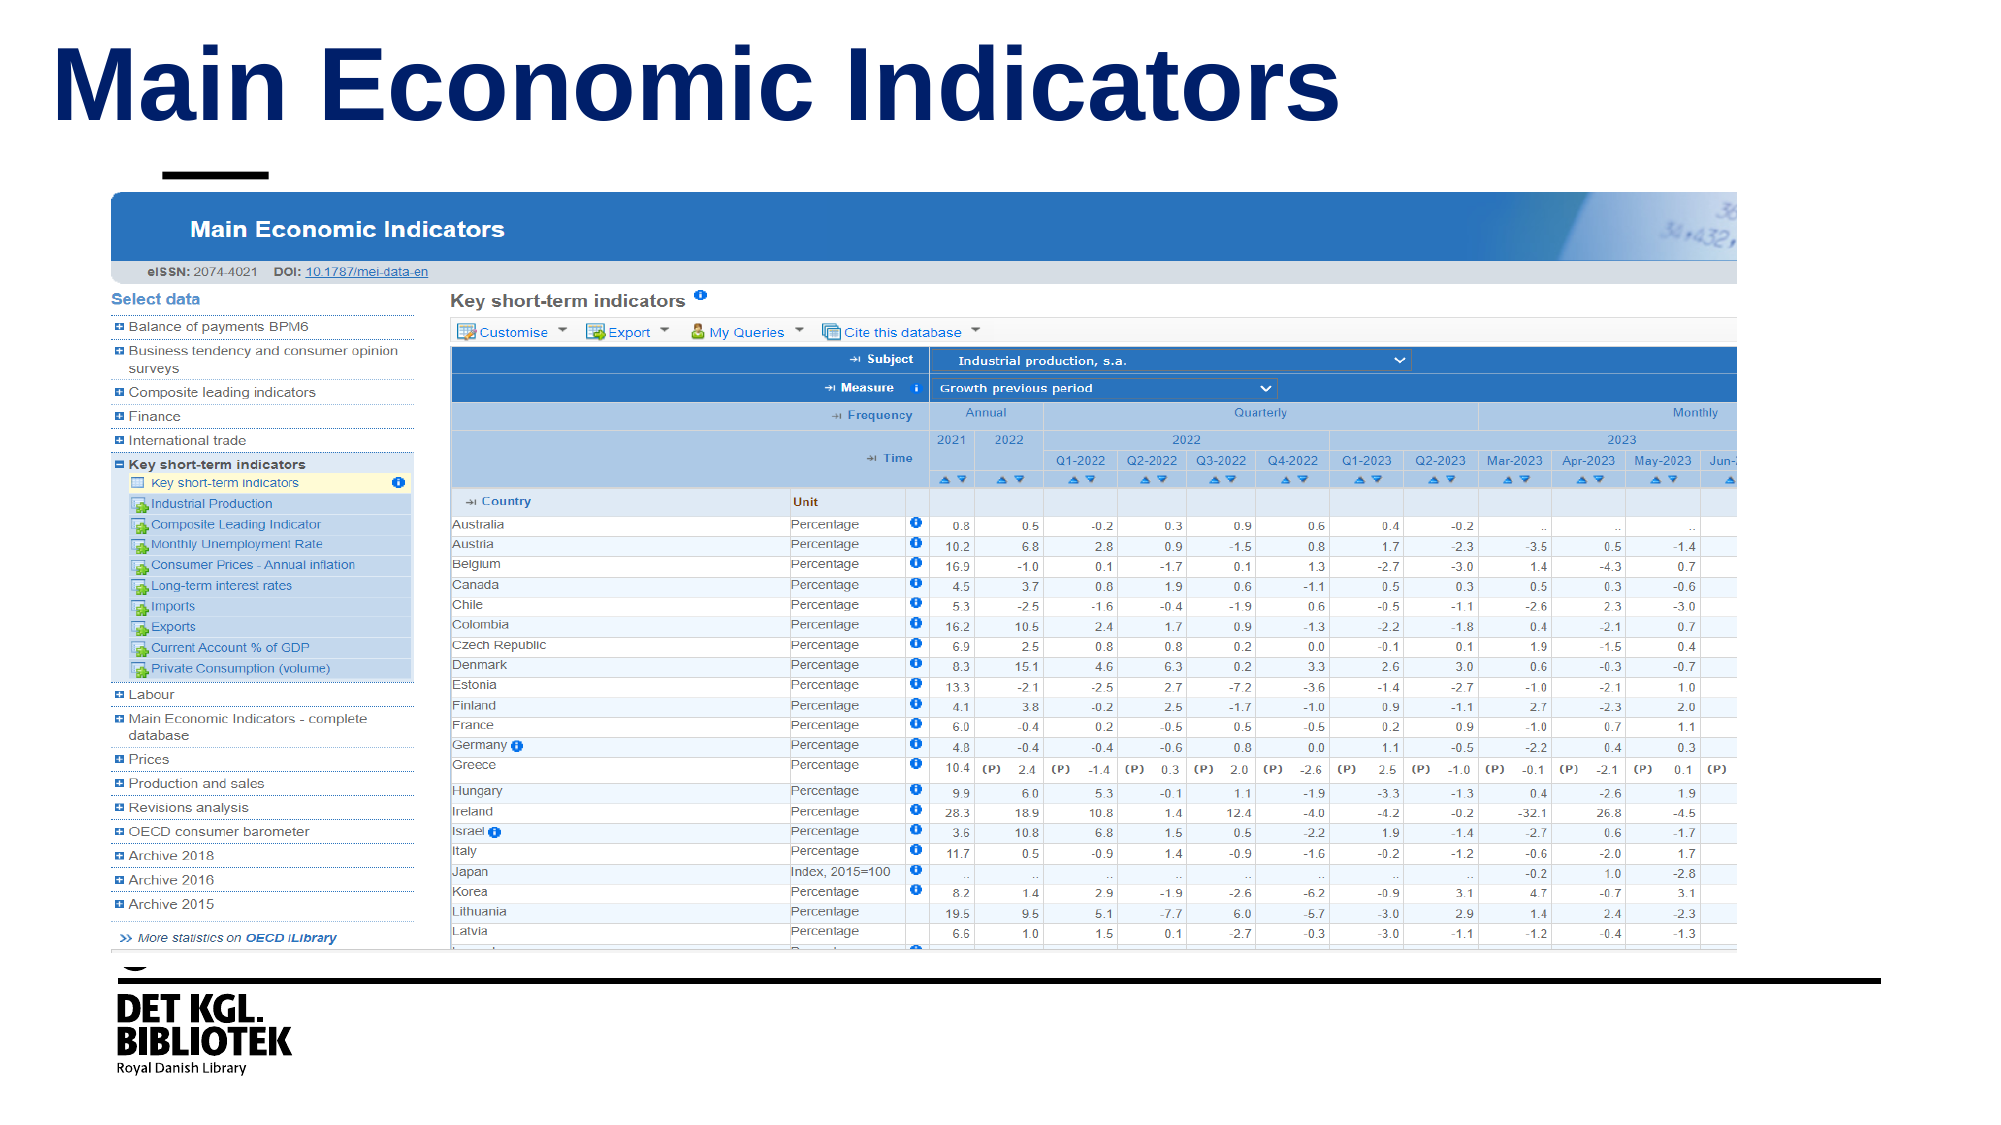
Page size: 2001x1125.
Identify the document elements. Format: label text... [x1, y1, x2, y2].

title Main Economic Indicators [51, 37, 1948, 161]
picture [96, 186, 1737, 953]
